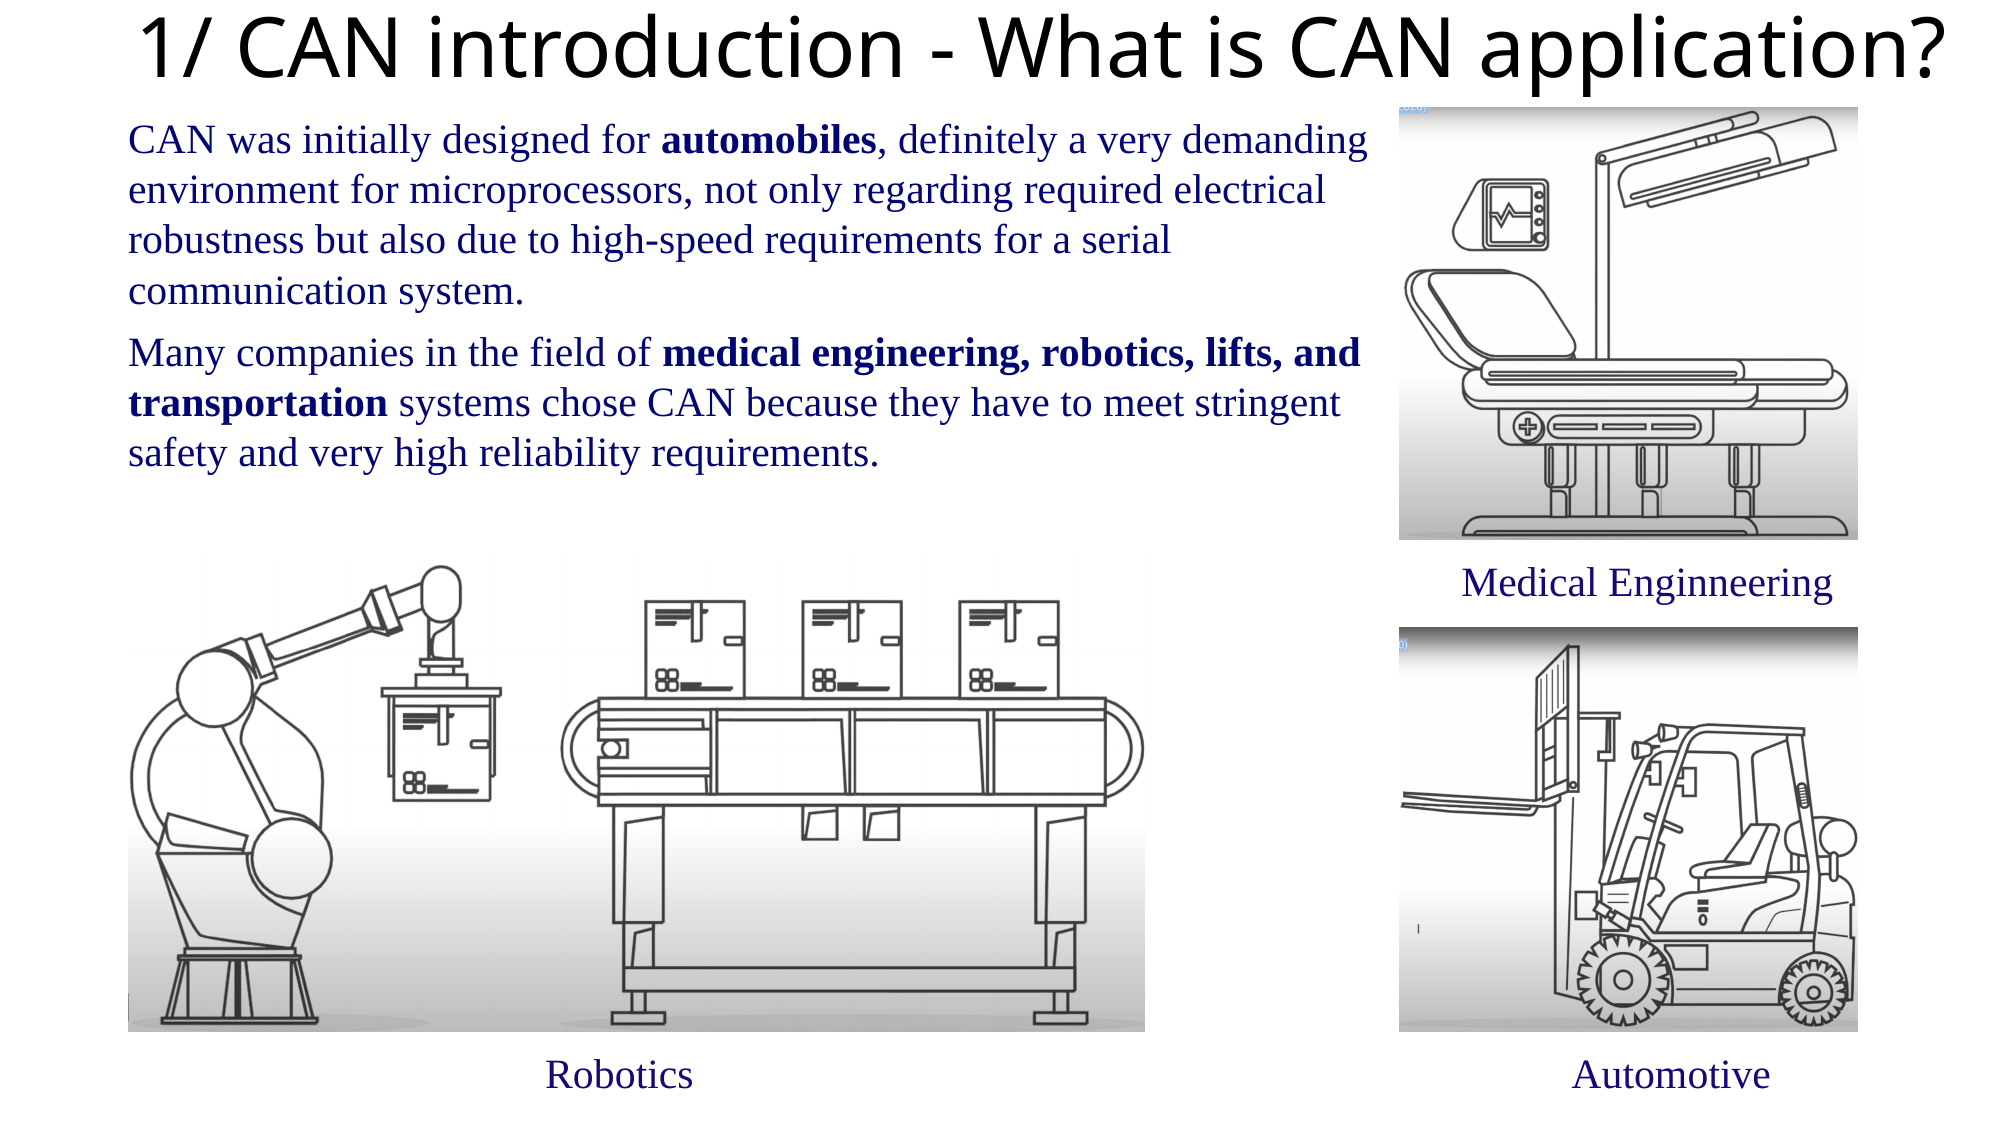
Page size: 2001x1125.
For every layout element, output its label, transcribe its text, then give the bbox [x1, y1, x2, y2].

picture [127, 553, 1146, 1032]
list CAN was initially designed for automobiles, definitely a very demanding environment for microprocessors, not only regarding required electrical robustness but also due to high-speed requirements for a serial communication system. Many companies in the field of medical engineering, robotics, lifts, and transportation systems chose CAN because they have to meet stringent safety and very high reliability requirements. [128, 112, 1385, 493]
picture [1399, 107, 1859, 540]
text_box 1/ CAN introduction - What is CAN application? [32, 0, 2000, 104]
picture [1399, 627, 1859, 1032]
text_box Medical Enginneering [1399, 547, 1858, 621]
text_box Robotics [492, 1040, 737, 1113]
text_box Automotive [1519, 1040, 1789, 1113]
